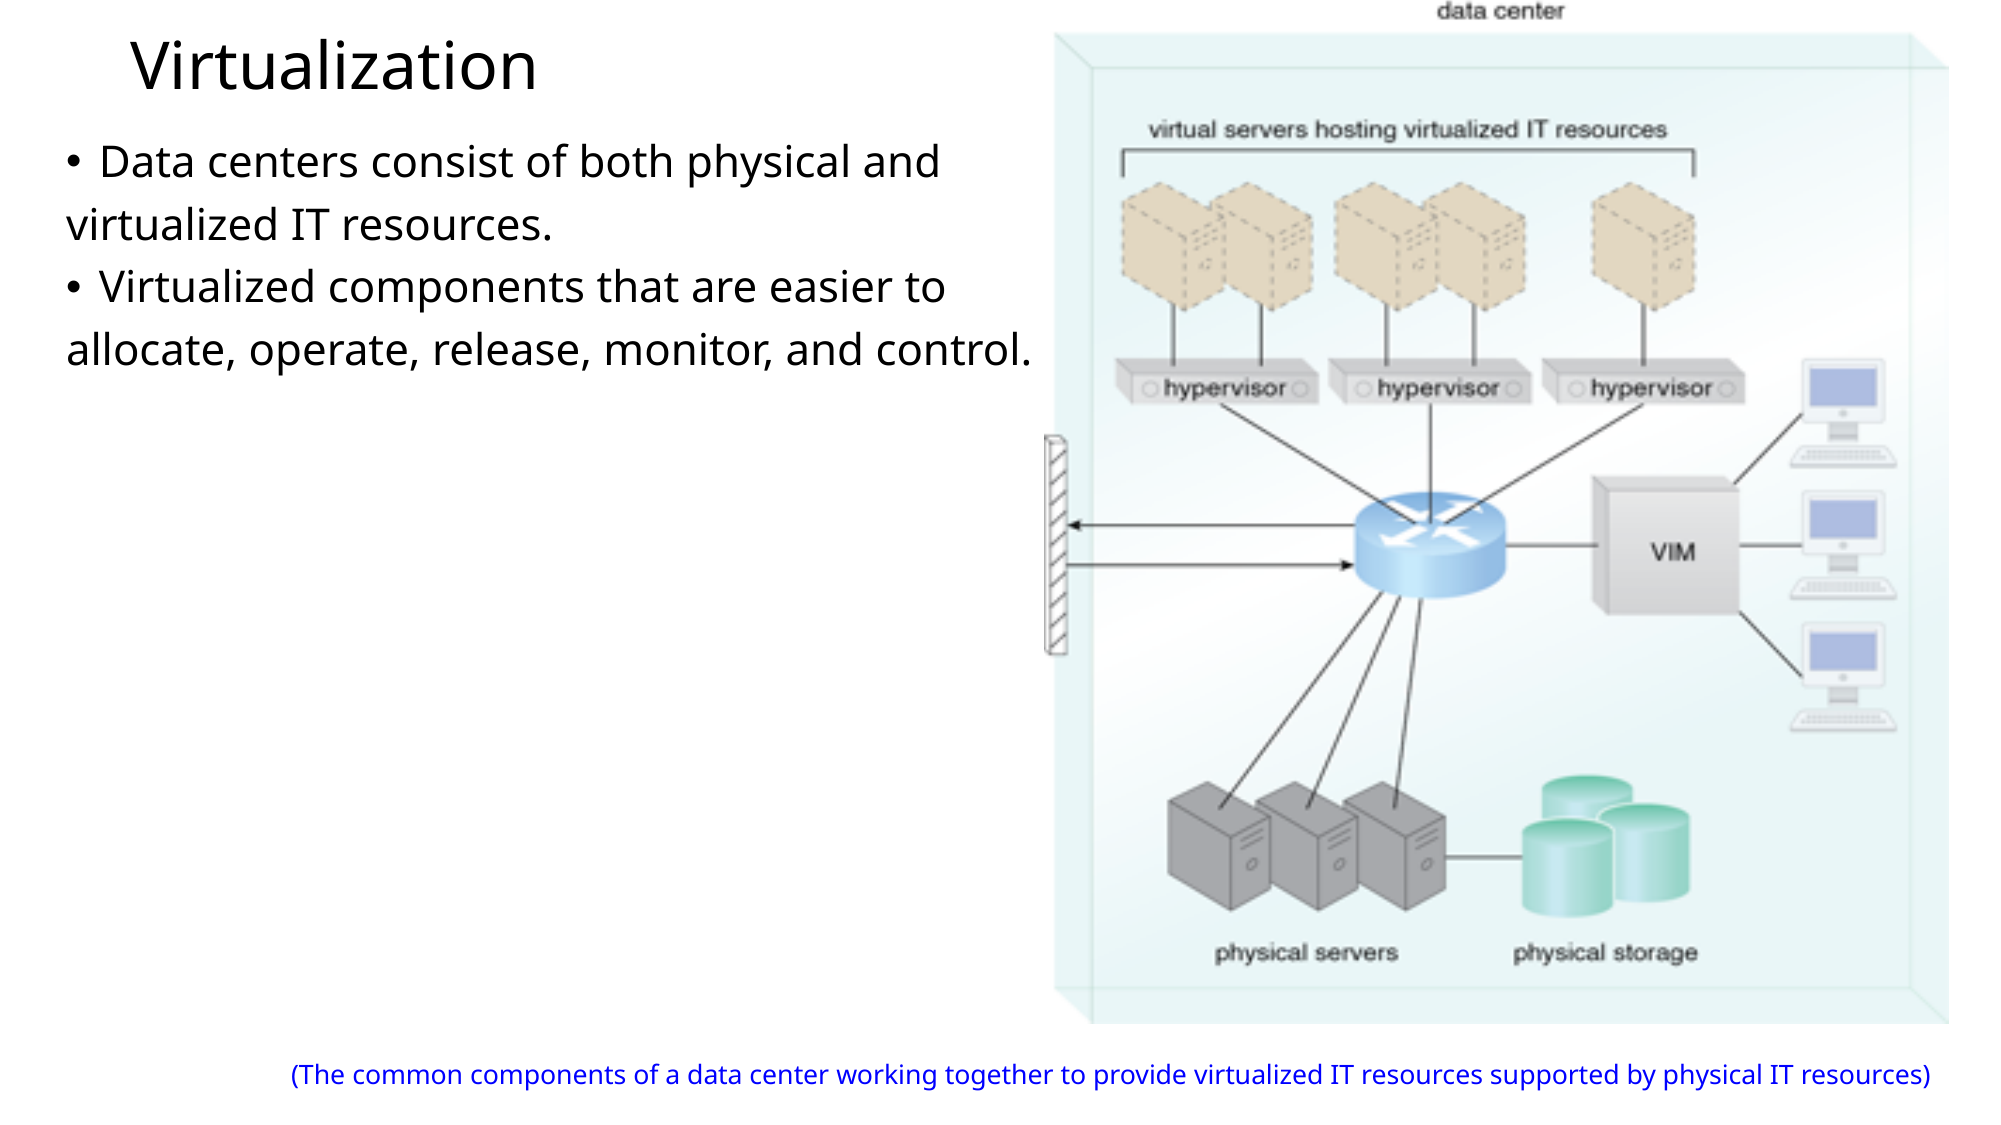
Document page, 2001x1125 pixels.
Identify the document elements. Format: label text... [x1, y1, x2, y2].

title Virtualization [115, 24, 1044, 112]
list Data centers consist of both physical and virtualized IT resources. Virtualized components that are easier to allocate, operate, release, monitor, and control. (The common components of a data center working together to provide virtualized IT resources supported by physical IT resources) [50, 129, 1971, 1101]
picture [1044, 0, 1949, 1024]
